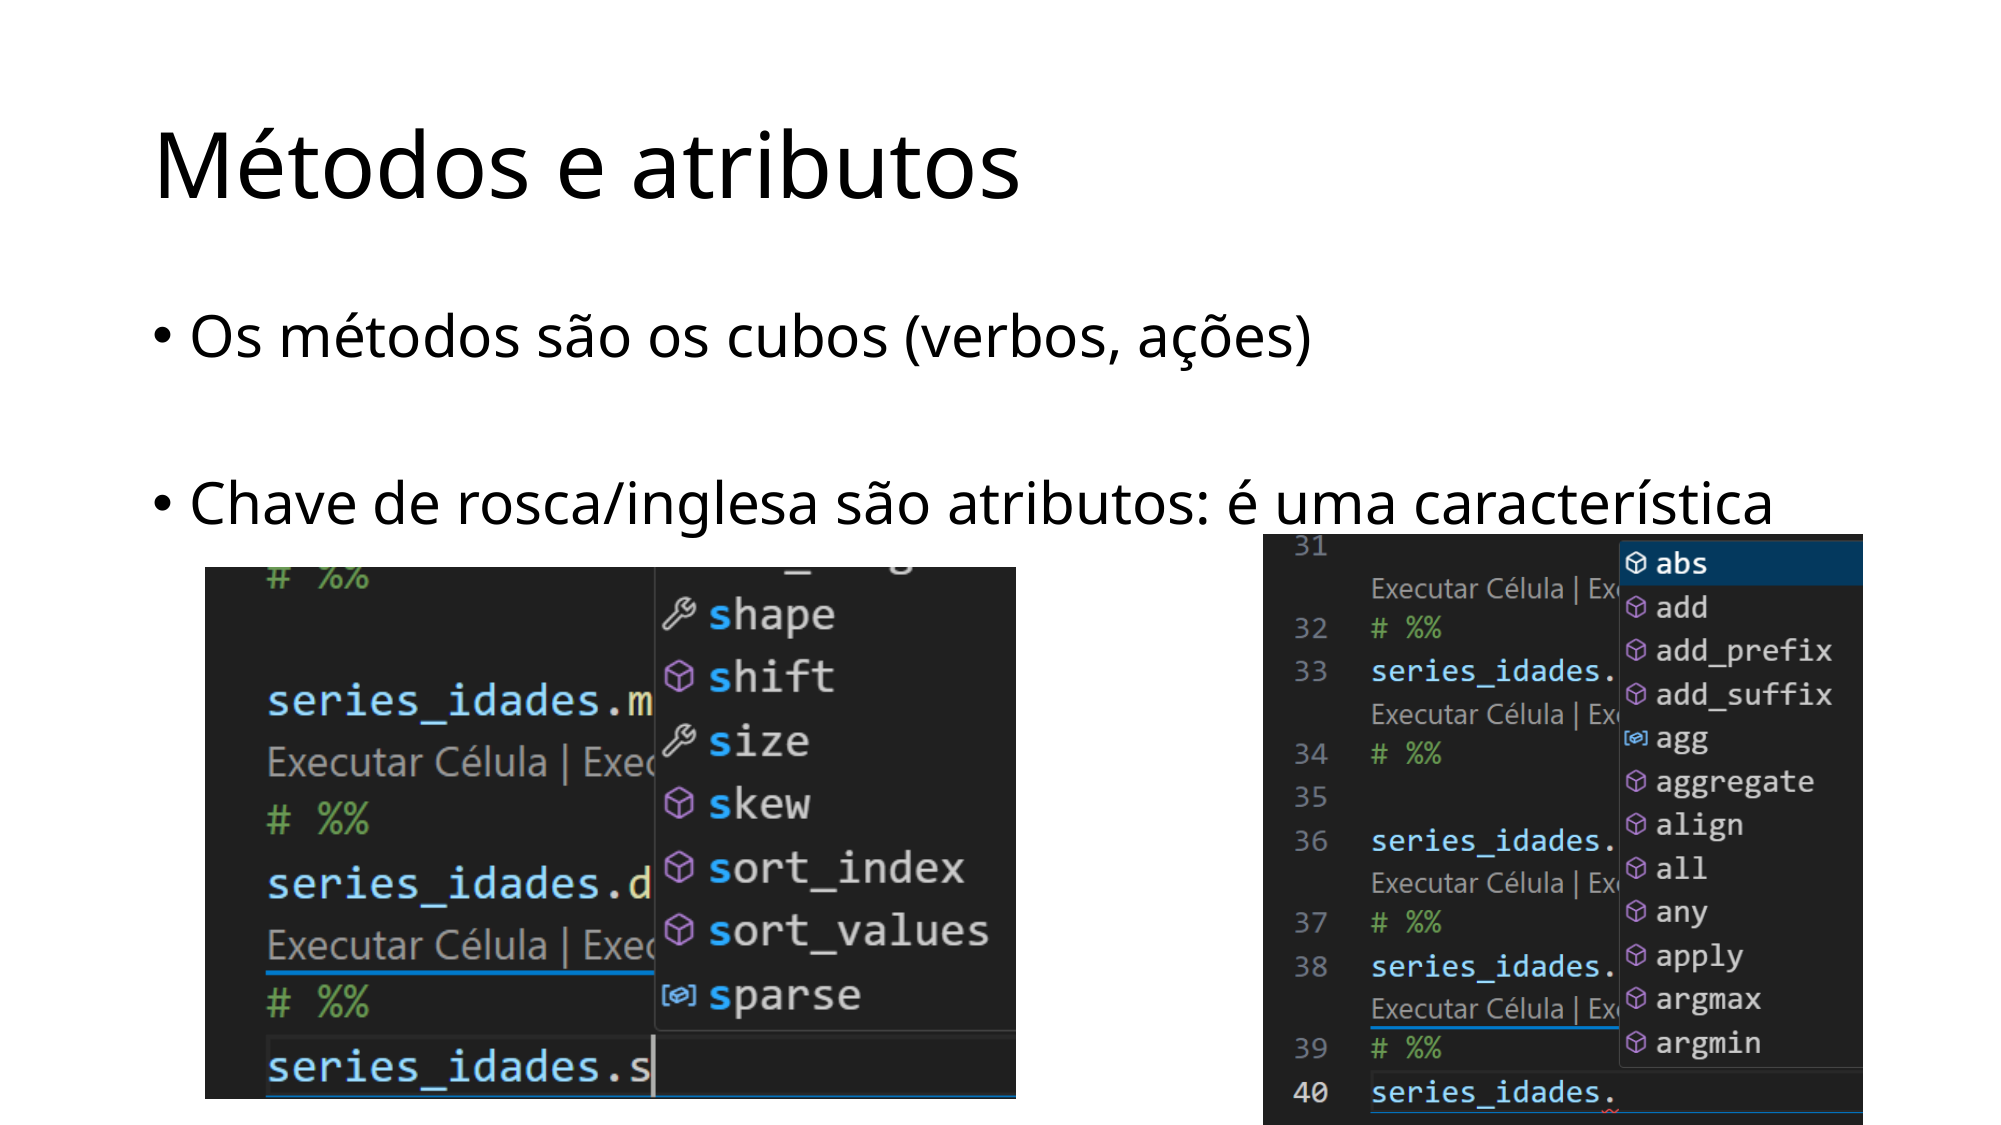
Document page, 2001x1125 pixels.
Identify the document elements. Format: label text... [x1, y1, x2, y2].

picture [1262, 533, 1863, 1125]
list Os métodos são os cubos (verbos, ações) Chave de rosca/inglesa são atributos: é uma característica [137, 299, 1863, 1014]
picture [205, 567, 1016, 1100]
title Métodos e atributos [137, 59, 1863, 278]
